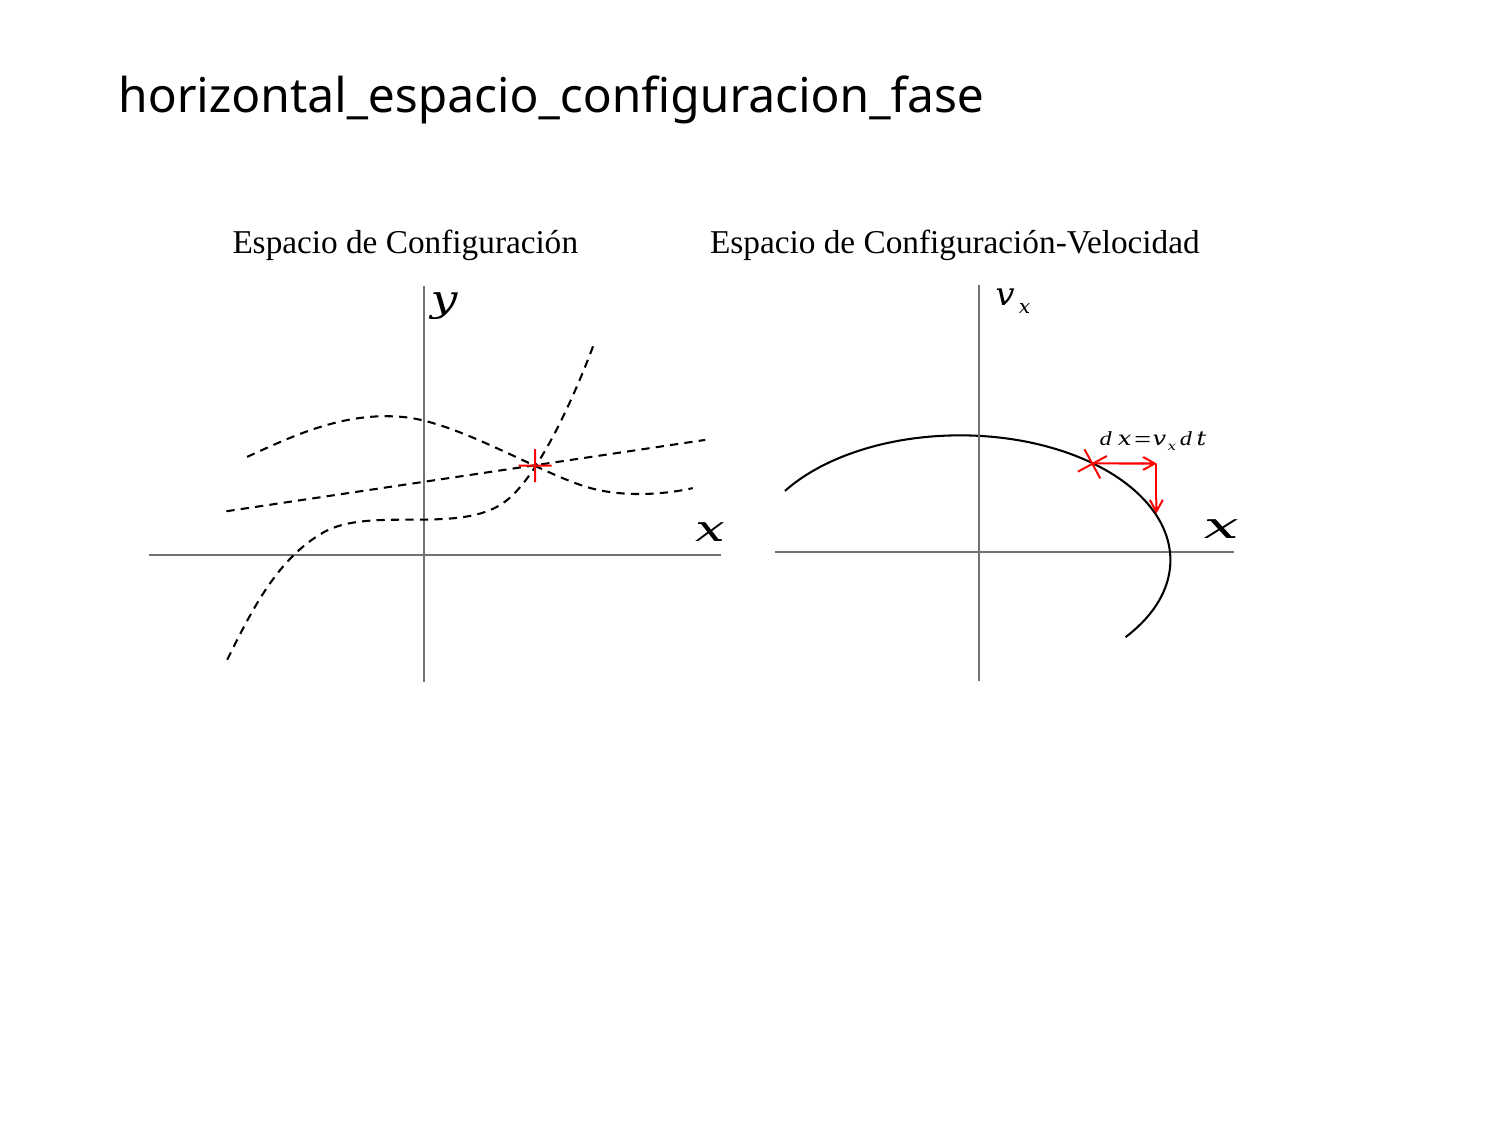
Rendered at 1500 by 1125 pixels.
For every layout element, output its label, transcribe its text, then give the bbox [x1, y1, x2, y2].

title horizontal_espacio_configuracion_fase [103, 59, 1397, 135]
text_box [149, 212, 1319, 685]
